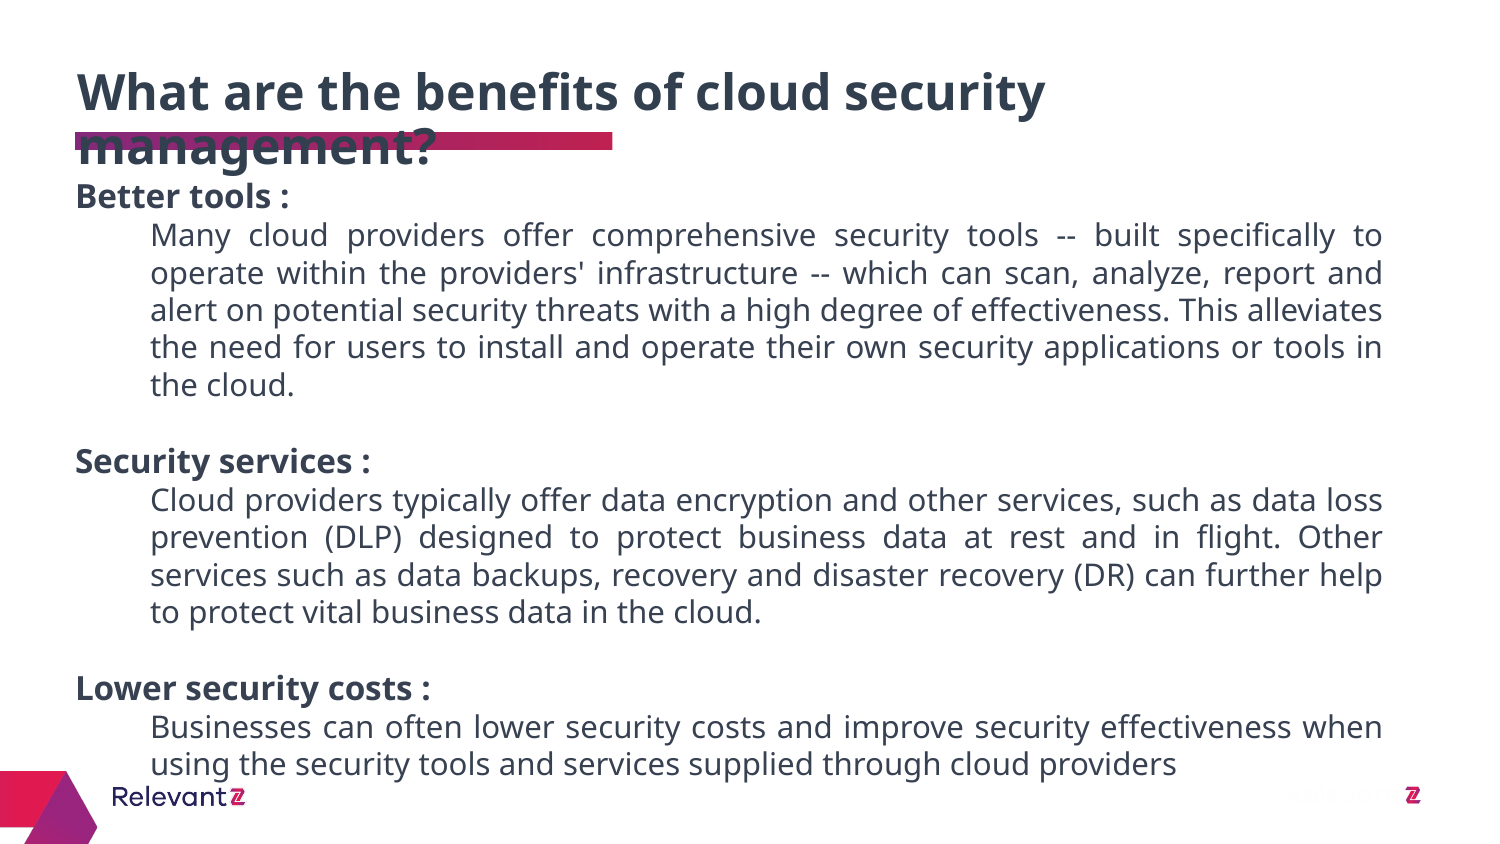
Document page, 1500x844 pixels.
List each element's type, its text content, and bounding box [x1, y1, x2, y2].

picture [1284, 782, 1425, 810]
picture [0, 769, 101, 844]
title Better tools : Many cloud providers offer comprehensive security tools -- built specifically to operate within the providers' infrastructure -- which can scan, analyze, report and alert on potential security threats with a high degree of effectiveness. This alleviates the need for users to install and operate their own security applications or tools in the cloud. Security services : Cloud providers typically offer data encryption and other services, such as data loss prevention (DLP) designed to protect business data at rest and in flight. Other services such as data backups, recovery and disaster recovery (DR) can further help to protect vital business data in the cloud. Lower security costs : Businesses can often lower security costs and improve security effectiveness when using the security tools and services supplied through cloud providers [75, 175, 1386, 595]
picture [109, 782, 250, 810]
text_box What are the benefits of cloud security management? [62, 52, 1312, 191]
